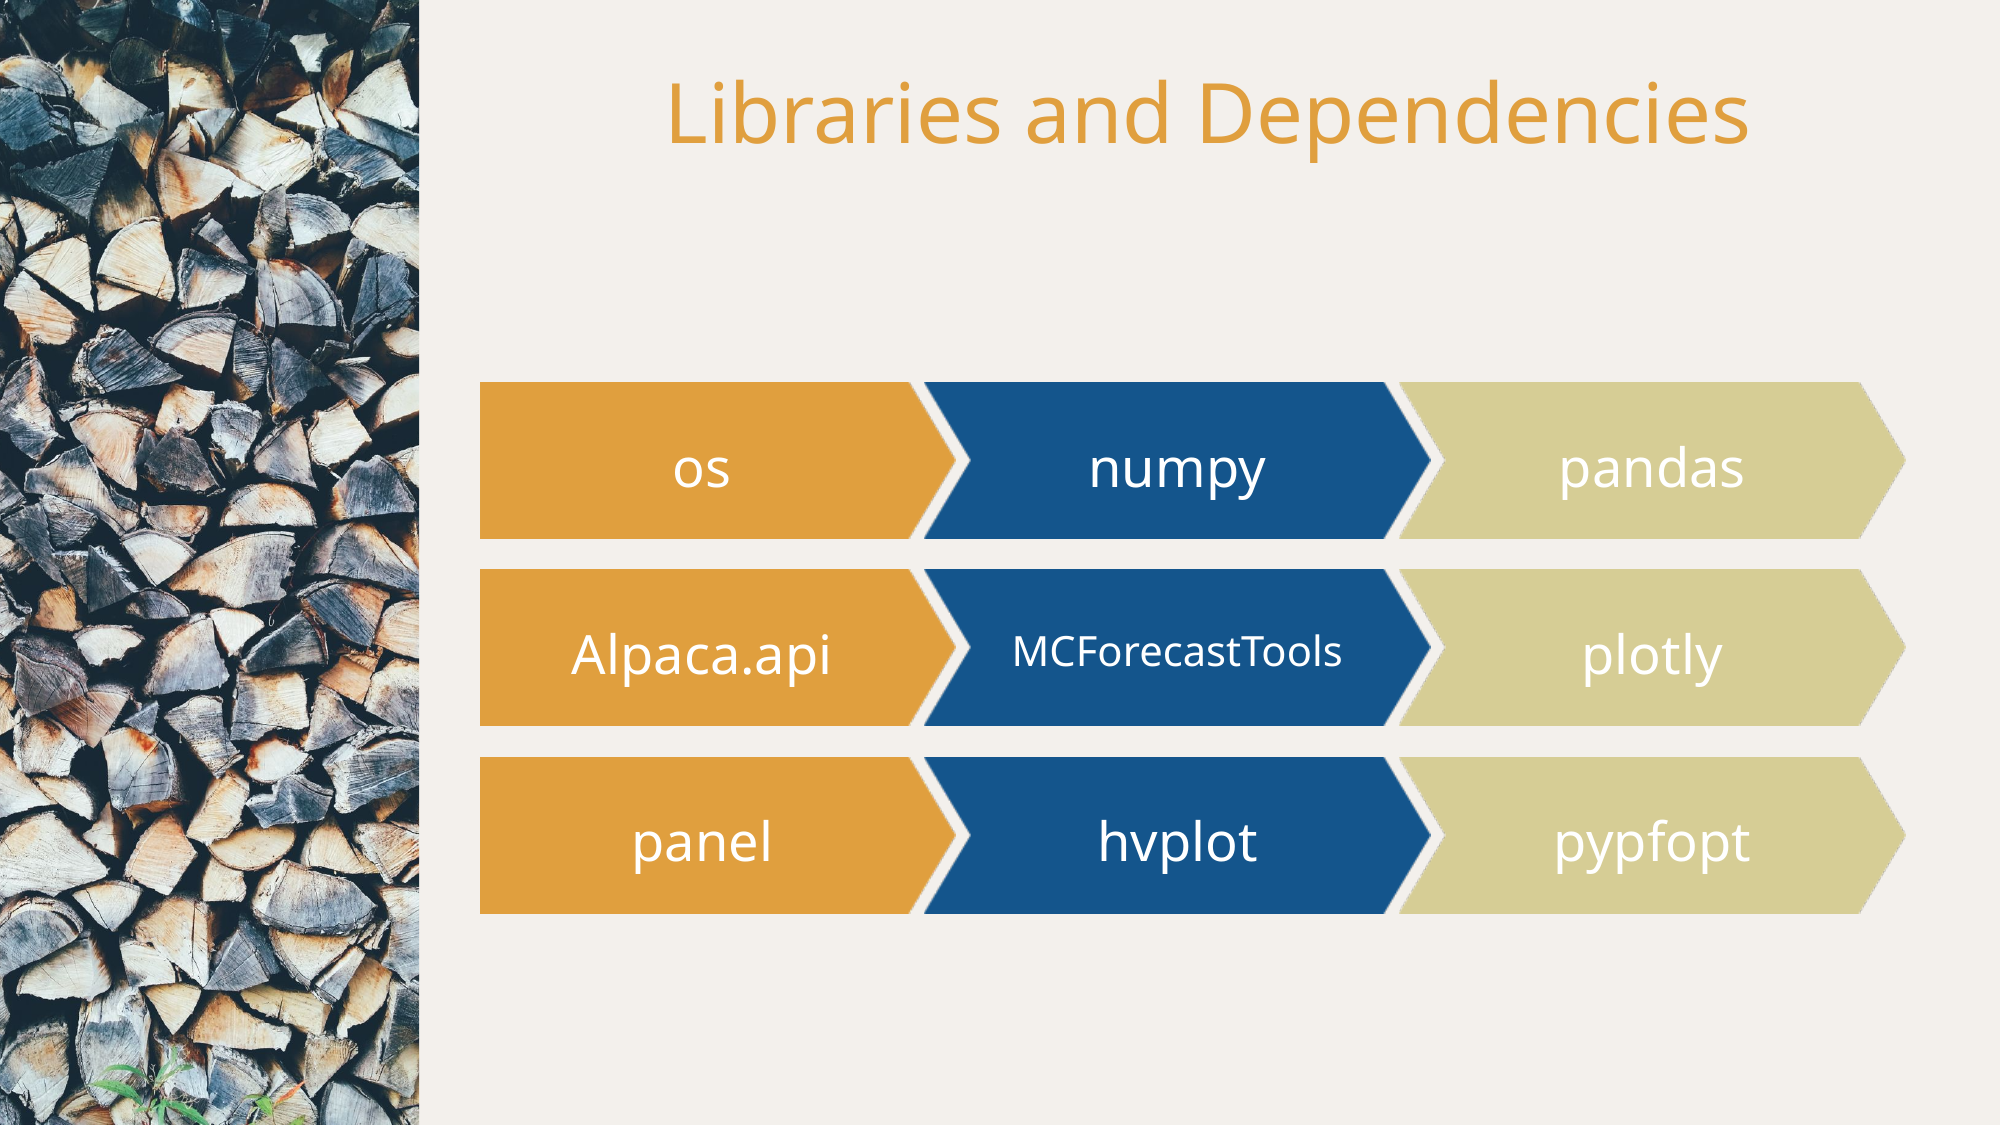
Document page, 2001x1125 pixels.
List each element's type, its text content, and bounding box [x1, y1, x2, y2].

picture [479, 569, 1906, 727]
picture [479, 382, 1906, 539]
text_box panel [464, 811, 474, 855]
picture [479, 756, 1906, 914]
picture [0, 0, 420, 1125]
text_box Alpaca.api [464, 624, 474, 667]
text_box os [464, 436, 474, 480]
text_box Libraries and Dependencies [433, 73, 1984, 137]
